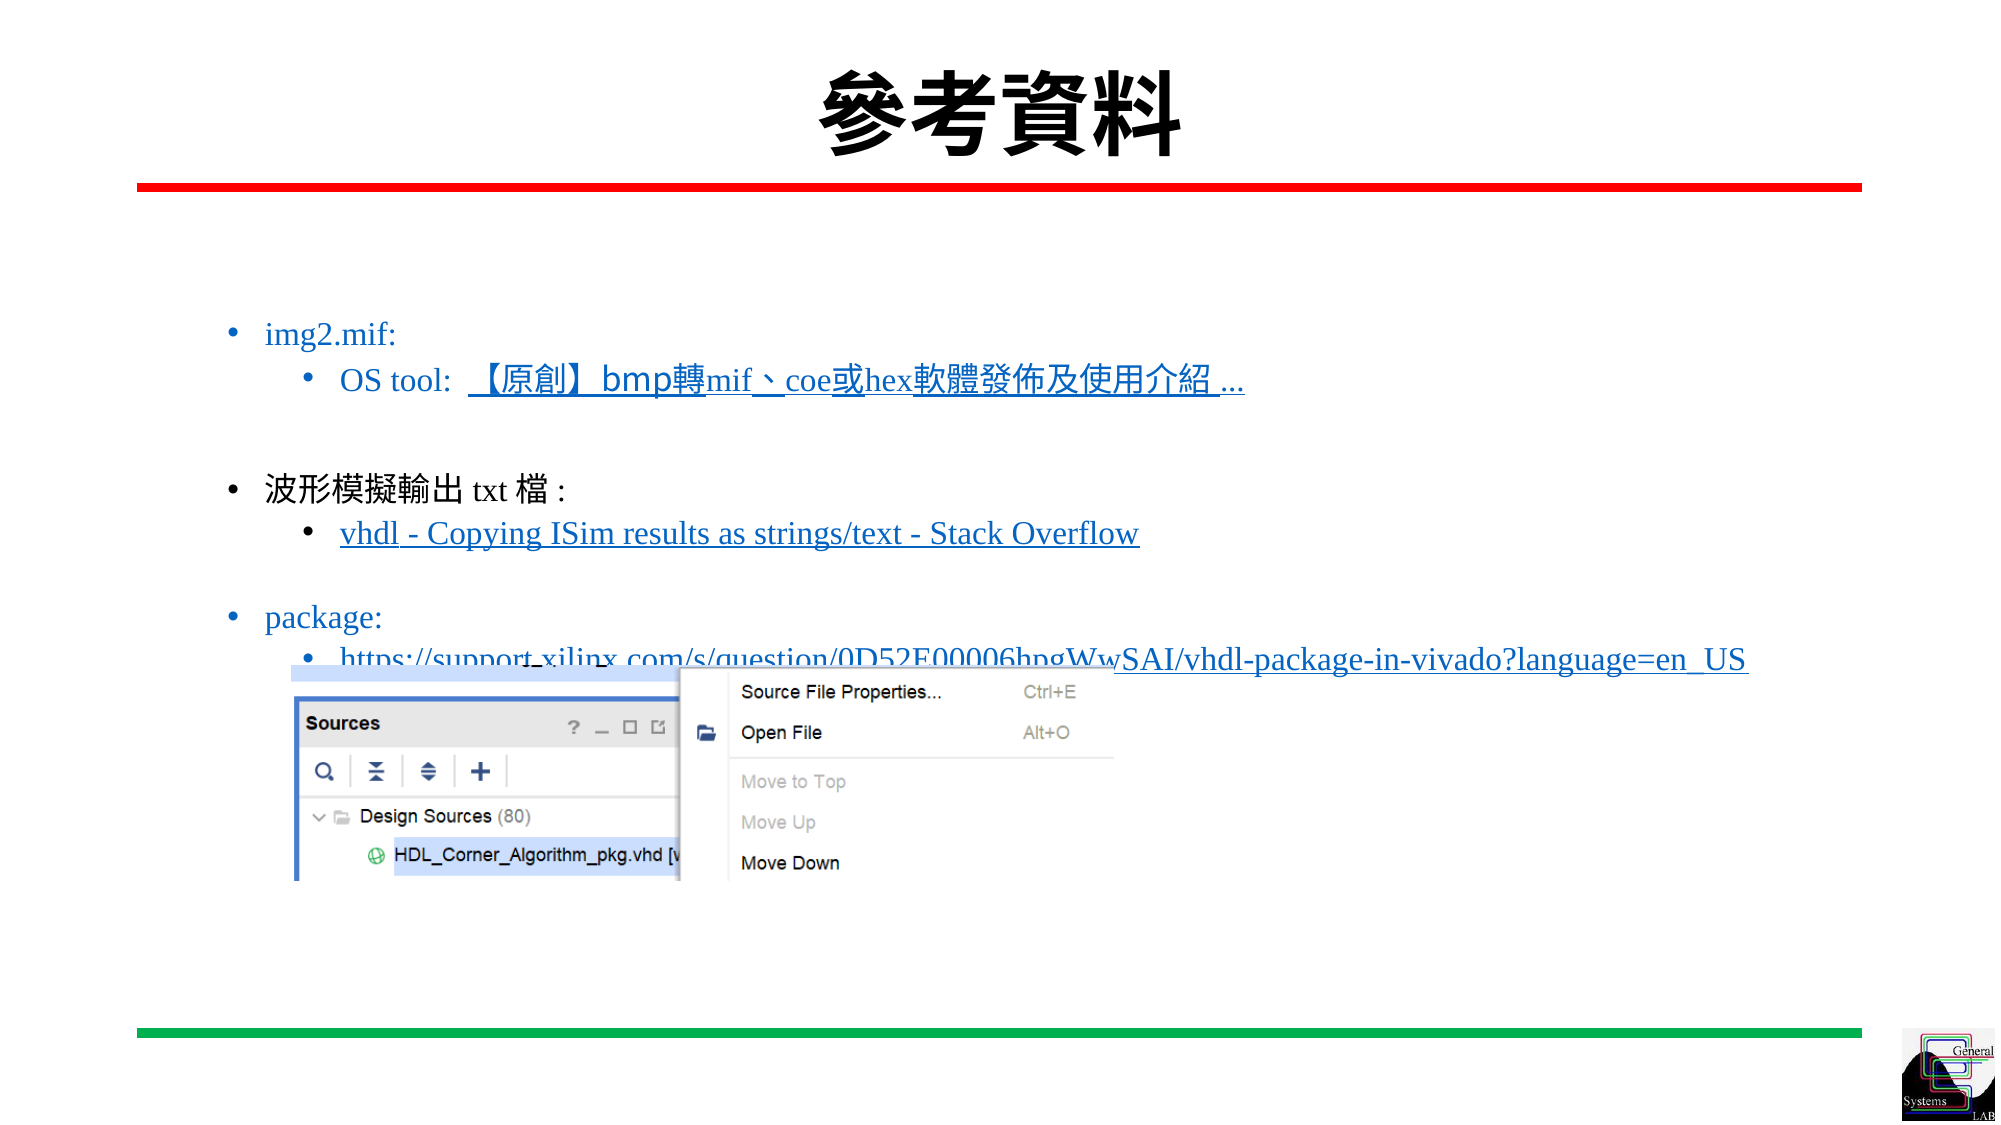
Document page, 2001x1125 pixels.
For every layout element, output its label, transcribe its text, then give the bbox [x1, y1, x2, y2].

list img2.mif: OS tool: 【原創】bmp轉mif、coe或hex軟體發佈及使用介紹 ... 波形模擬輸出txt檔: vhdl - Copying ISim results as strings/text - Stack Overflow package: https://support.xilinx.com/s/question/0D52E00006hpgWwSAI/vhdl-package-in-vivado?language=en_US [137, 197, 1863, 1024]
picture [1902, 1028, 1995, 1121]
picture [291, 665, 1114, 882]
title 參考資料 [137, 59, 1863, 178]
